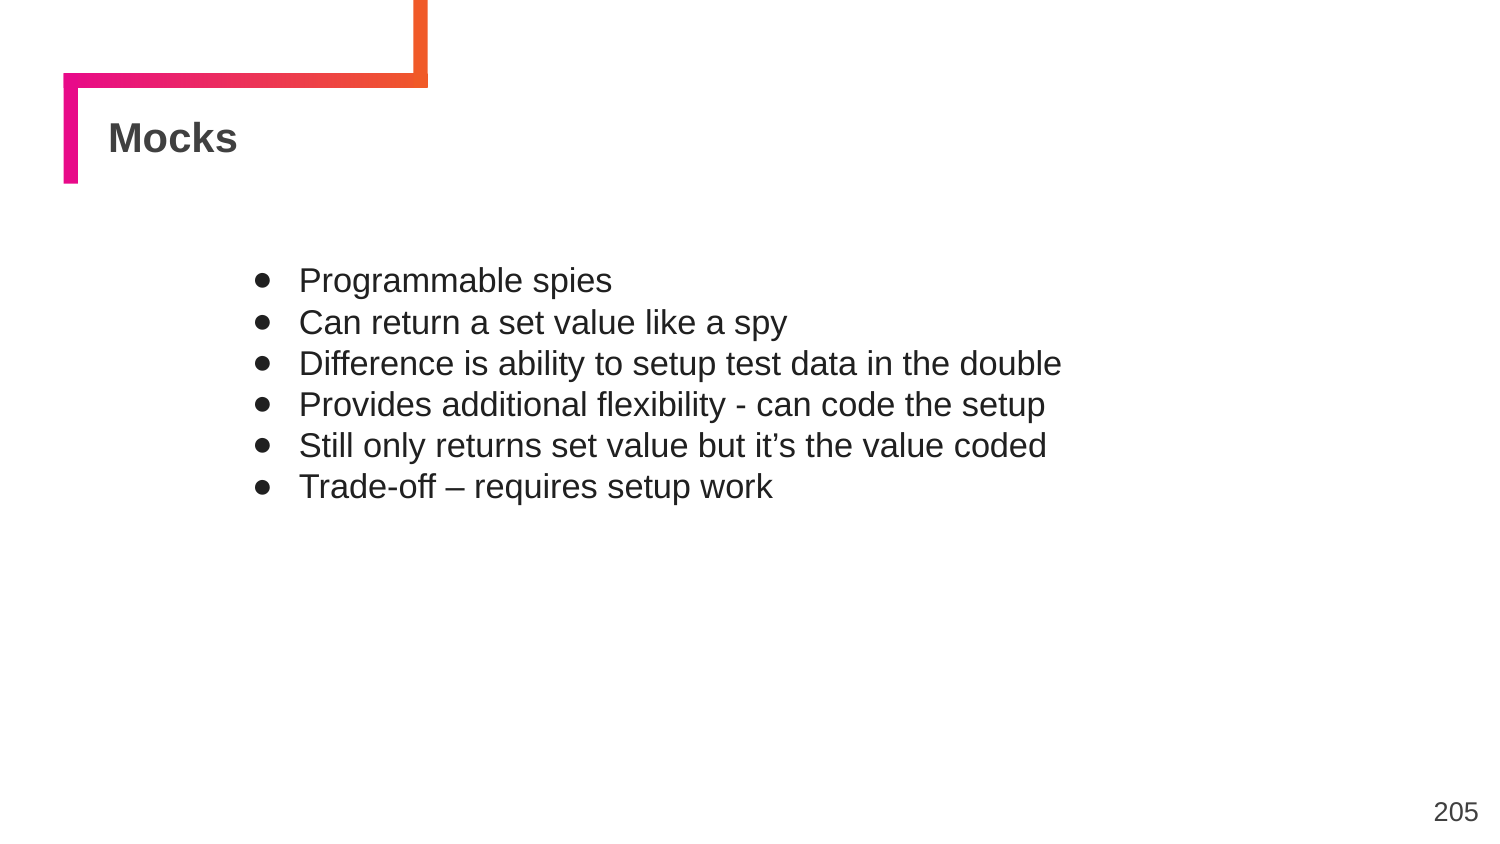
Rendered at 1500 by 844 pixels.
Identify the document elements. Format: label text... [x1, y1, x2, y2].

title Mocks [100, 117, 1455, 169]
subtitle Programmable spies Can return a set value like a spy Difference is ability to setup test data in the double Provides additional flexibility - can code the setup Still only returns set value but it’s the value coded Trade-off – requires setup work [124, 206, 1376, 727]
slide_number 205 [1403, 779, 1494, 844]
